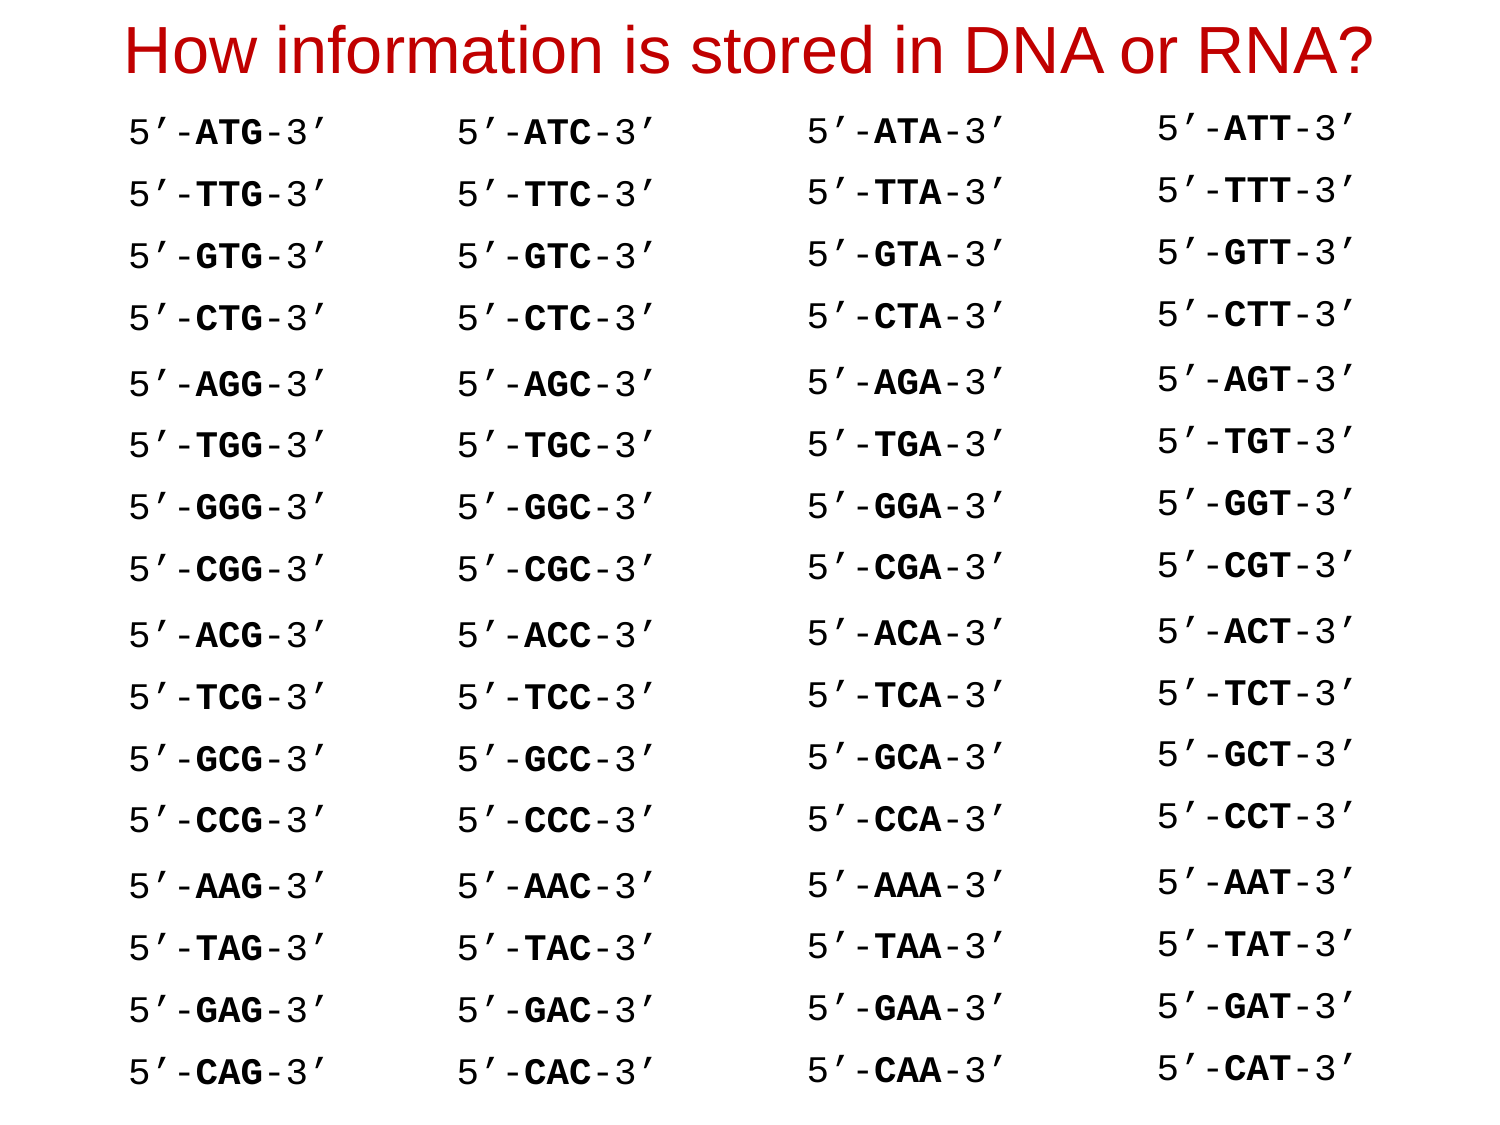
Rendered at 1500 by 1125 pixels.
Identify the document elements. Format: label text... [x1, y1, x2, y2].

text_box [112, 161, 347, 347]
text_box How information is stored in DNA or RNA? [96, 0, 1404, 95]
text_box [112, 350, 347, 1101]
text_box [790, 98, 1026, 1099]
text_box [1140, 95, 1376, 1096]
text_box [440, 99, 676, 1101]
text_box 5’-ATG-3’ [113, 99, 346, 160]
